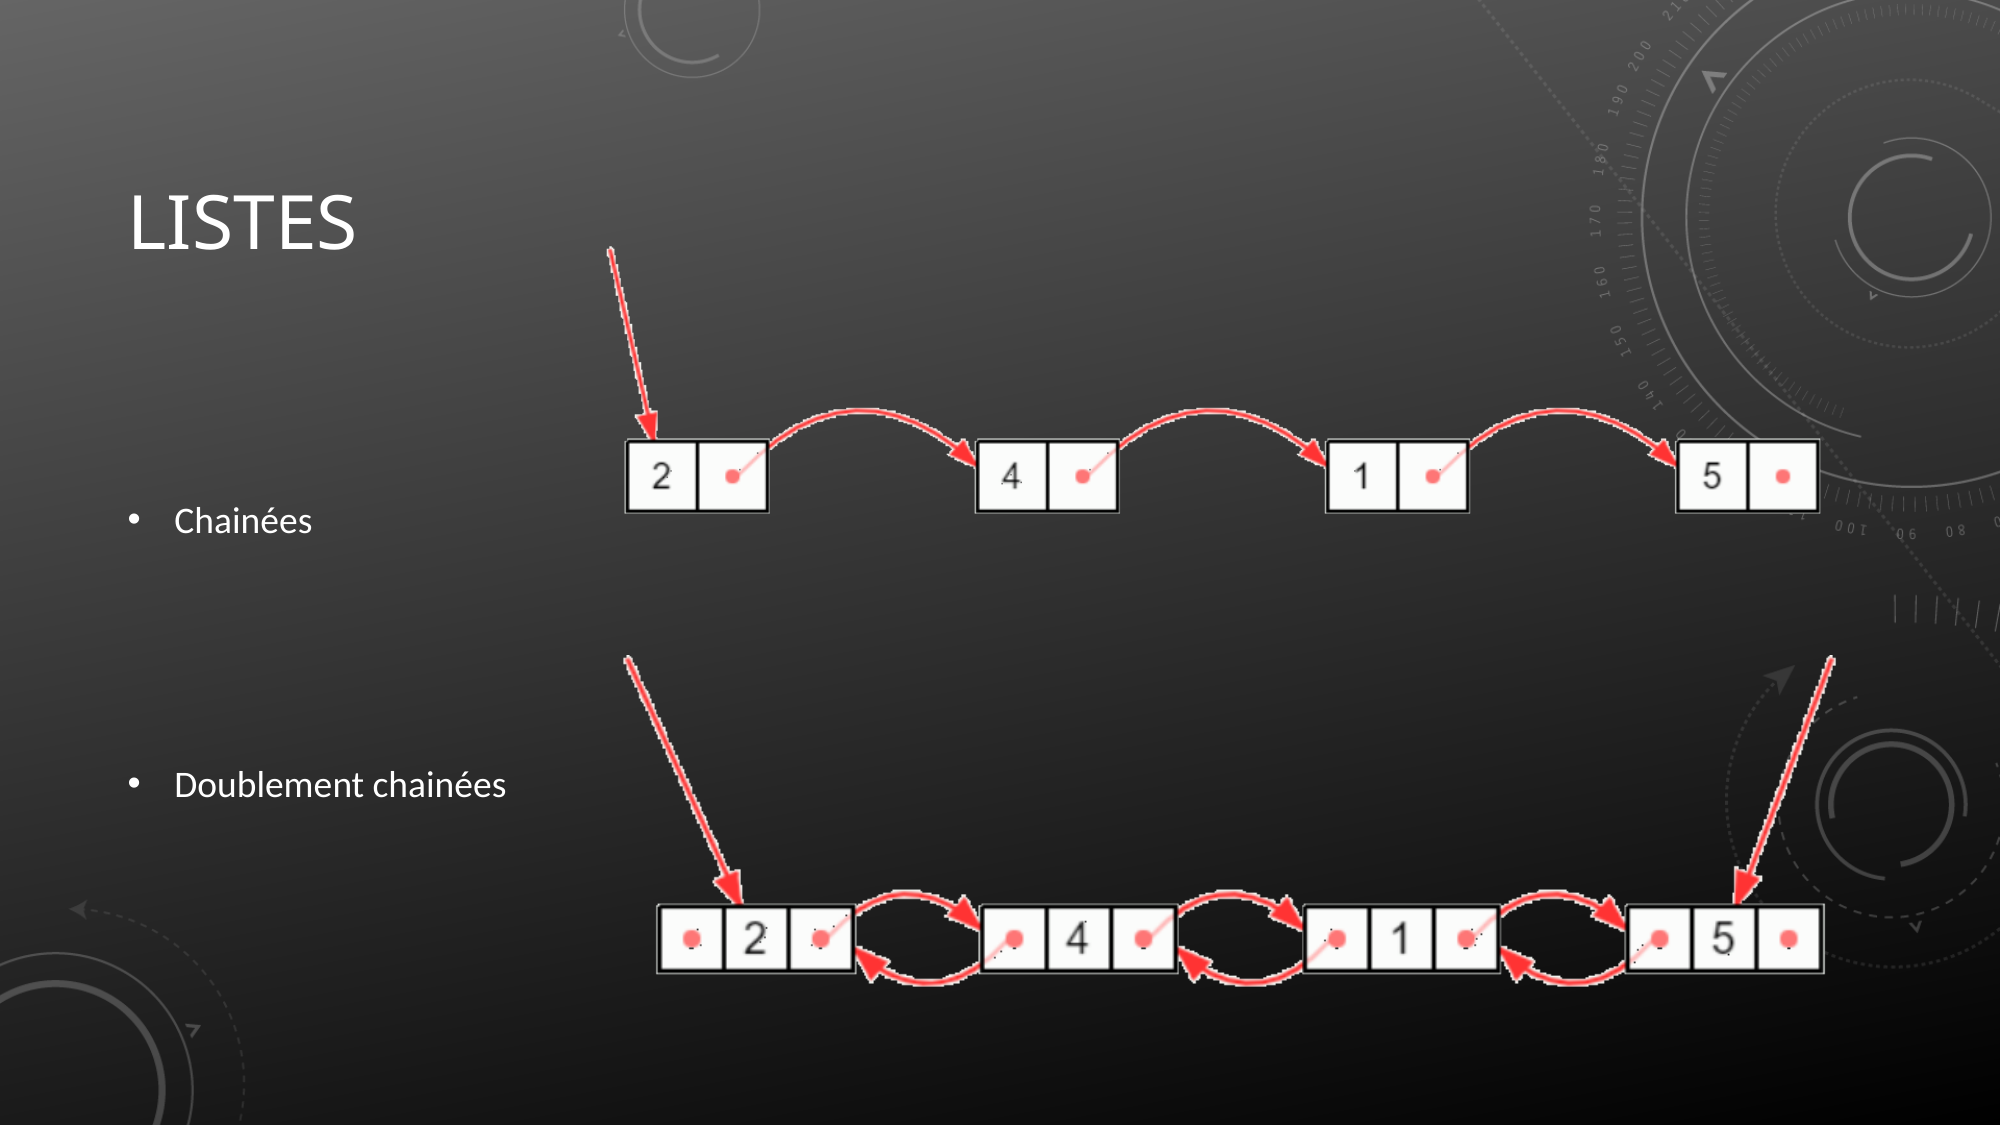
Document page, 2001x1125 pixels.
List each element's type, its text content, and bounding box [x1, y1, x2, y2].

picture [0, 0, 2000, 1125]
title Listes [112, 99, 1775, 339]
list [608, 655, 1847, 1013]
text_box Chainées Doublement chainées [112, 351, 1775, 950]
